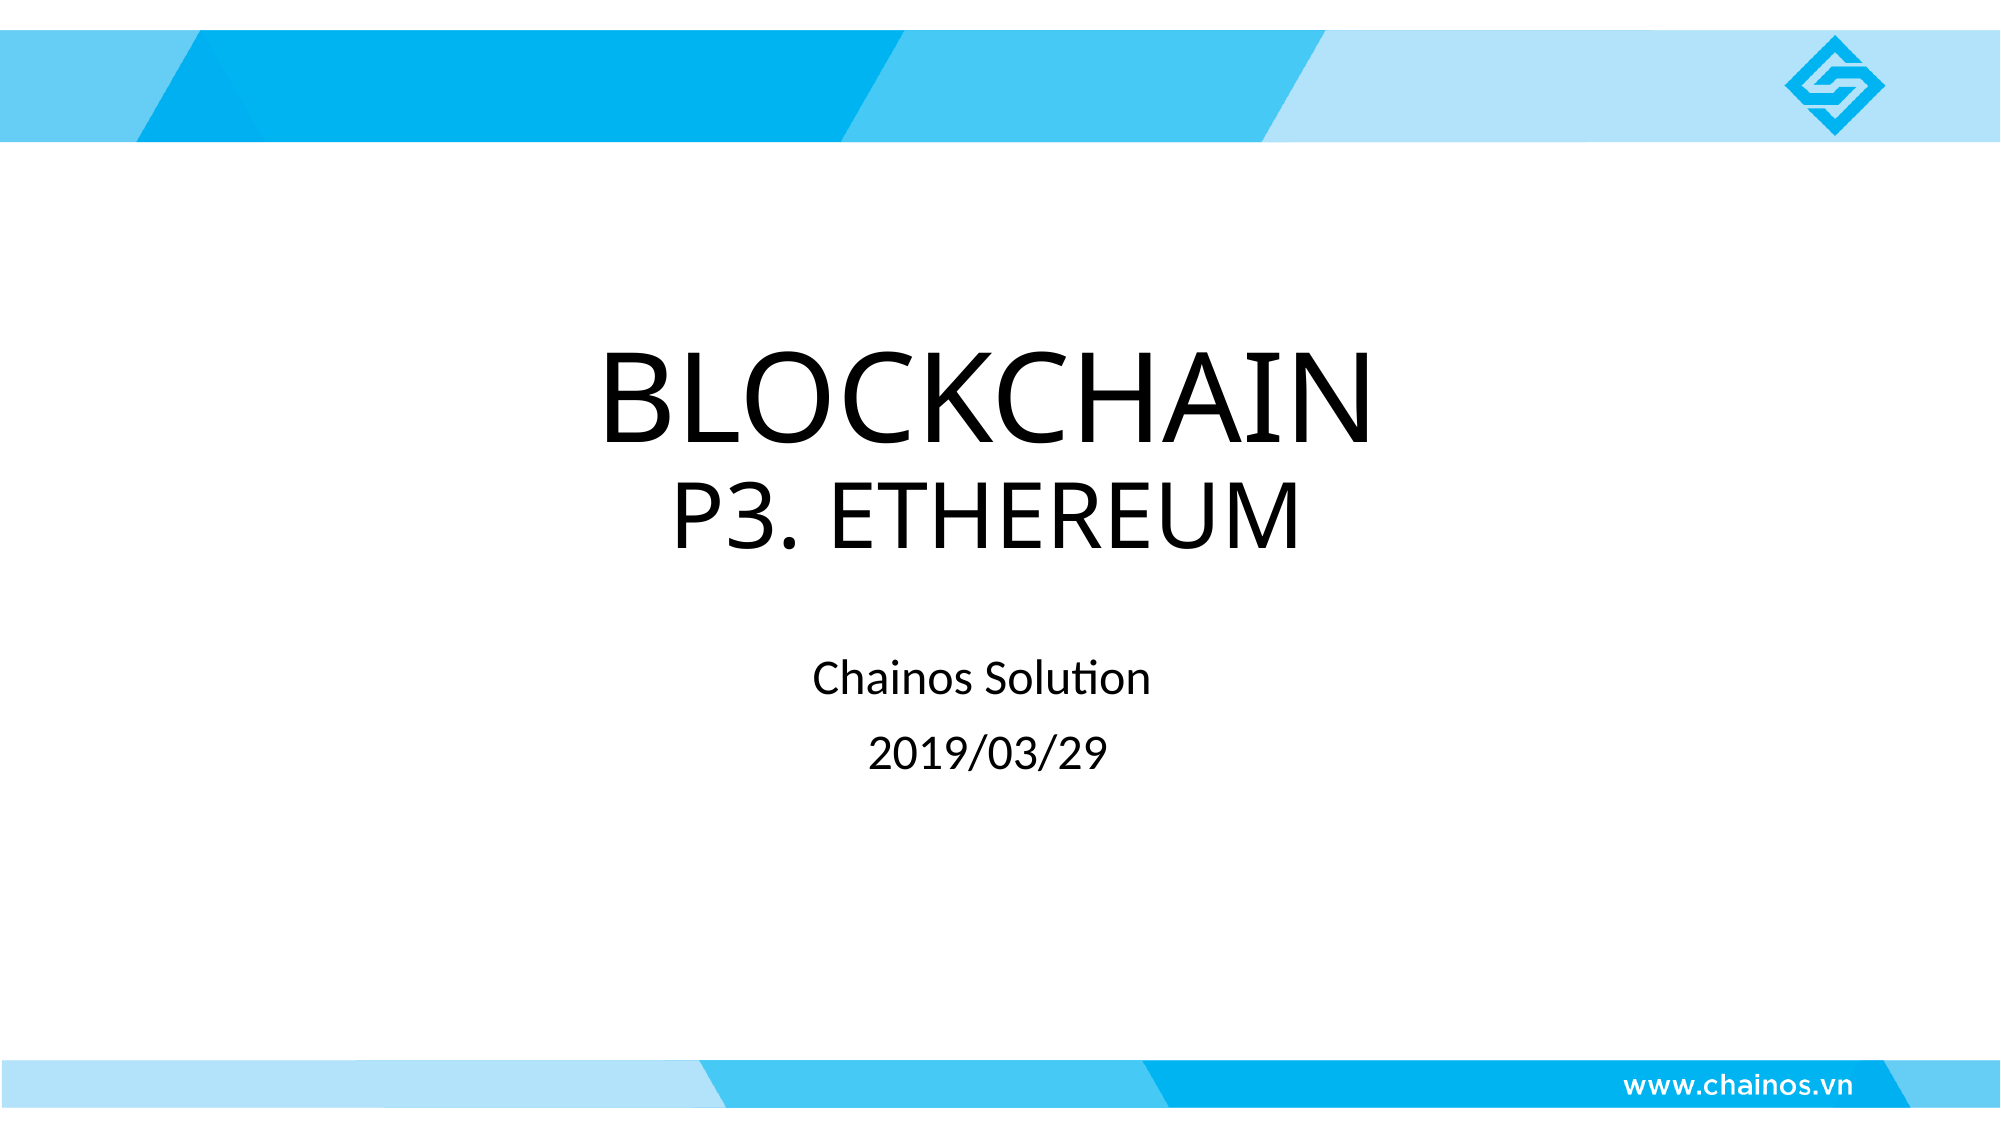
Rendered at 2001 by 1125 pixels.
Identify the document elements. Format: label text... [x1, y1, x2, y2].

subtitle Chainos Solution 2019/03/29 [237, 643, 1738, 916]
picture [0, 0, 2001, 1125]
title BLOCKCHAIN P3. ETHEREUM [86, 184, 1890, 576]
